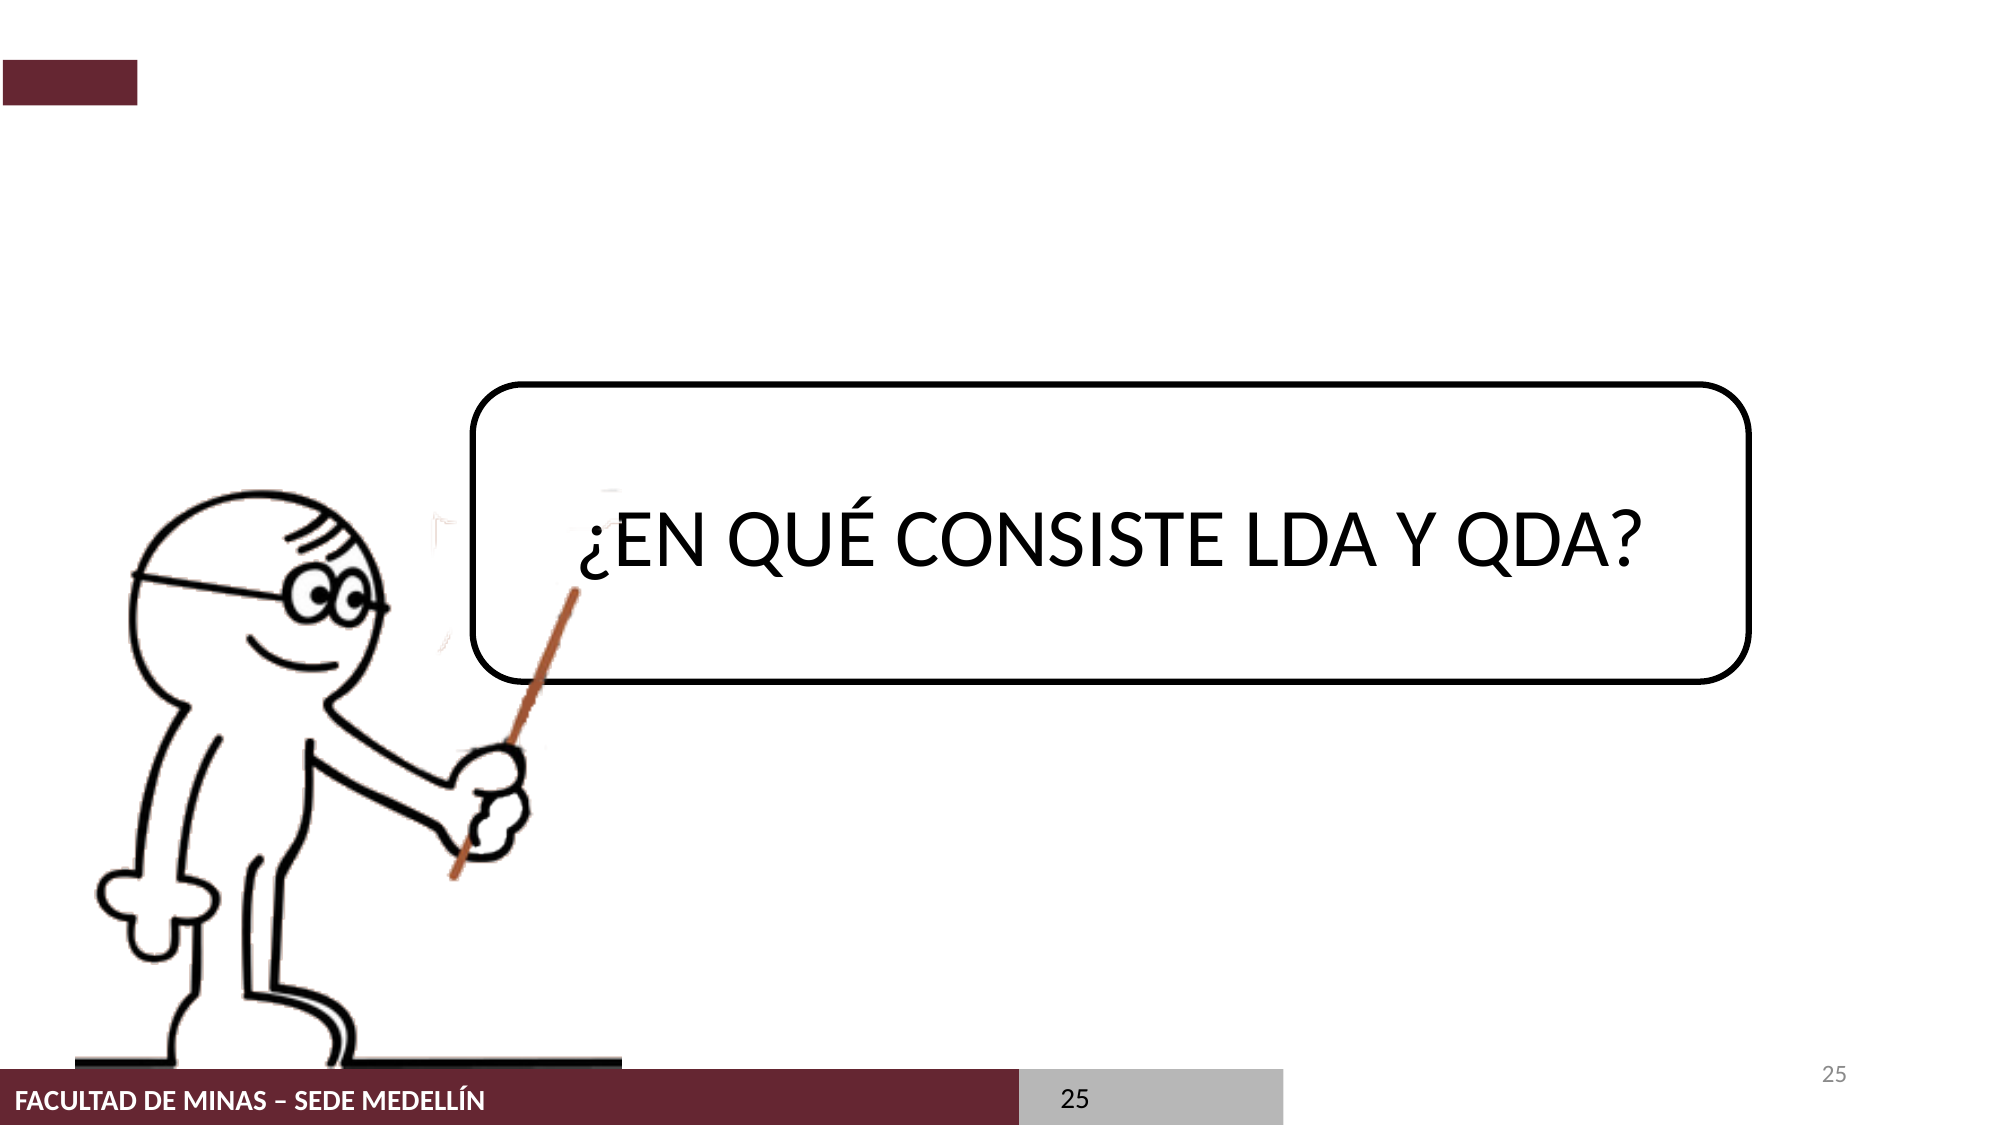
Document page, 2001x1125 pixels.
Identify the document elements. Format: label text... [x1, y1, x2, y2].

text_box ¿En qué consiste LDA y QDA? [472, 383, 1750, 683]
slide_number 25 [1412, 1042, 1863, 1103]
picture [75, 488, 622, 1069]
